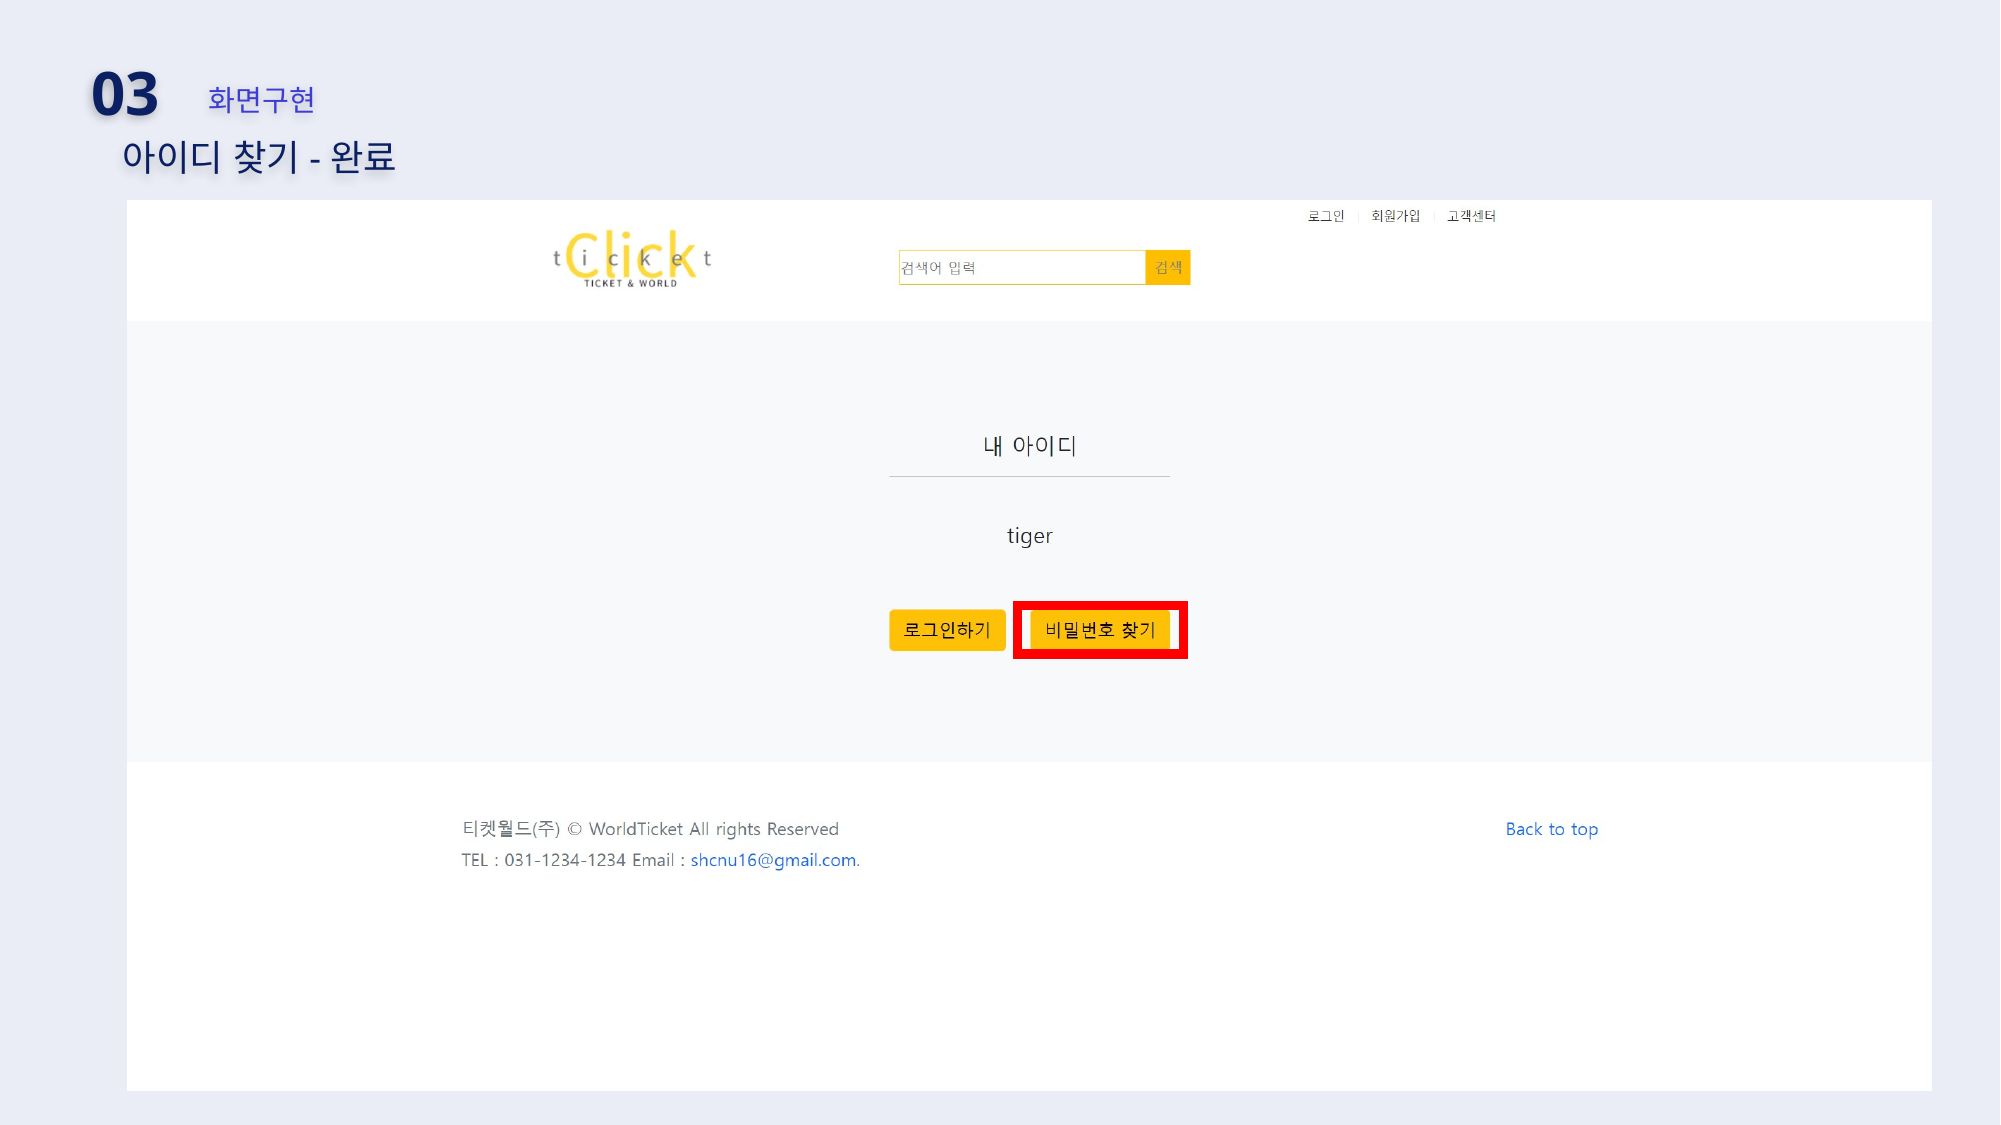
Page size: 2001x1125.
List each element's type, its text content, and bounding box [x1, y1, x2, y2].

picture [127, 200, 1932, 1091]
text_box 아이디 찾기-완료 [102, 94, 571, 221]
text_box 화면구현 [188, 36, 722, 163]
text_box 03 [70, 34, 191, 148]
